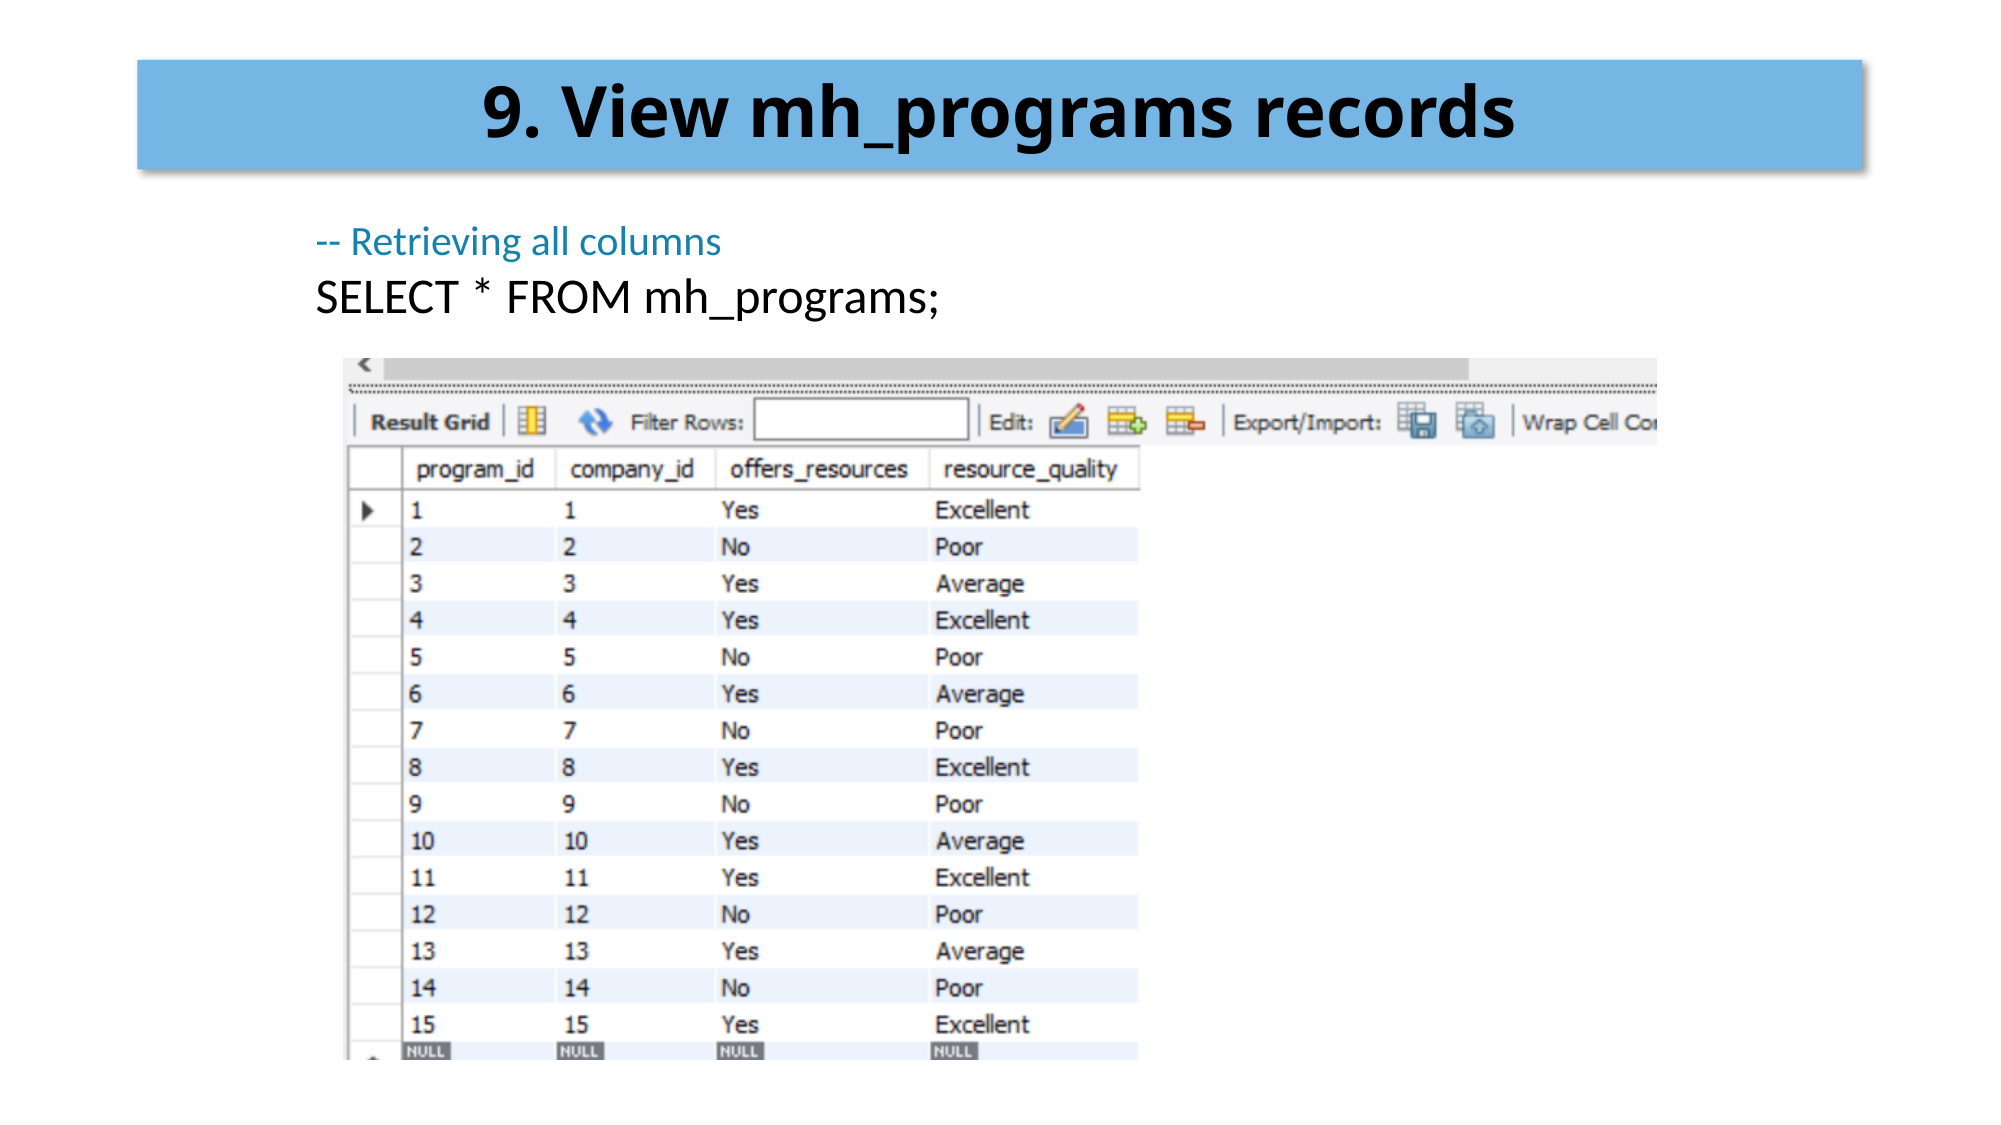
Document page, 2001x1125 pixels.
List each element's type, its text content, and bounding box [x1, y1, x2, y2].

text_box -- Retrieving all columns SELECT * FROM mh_programs; [300, 206, 1126, 331]
title 9. View mh_programs records [137, 59, 1863, 170]
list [343, 358, 1657, 1060]
